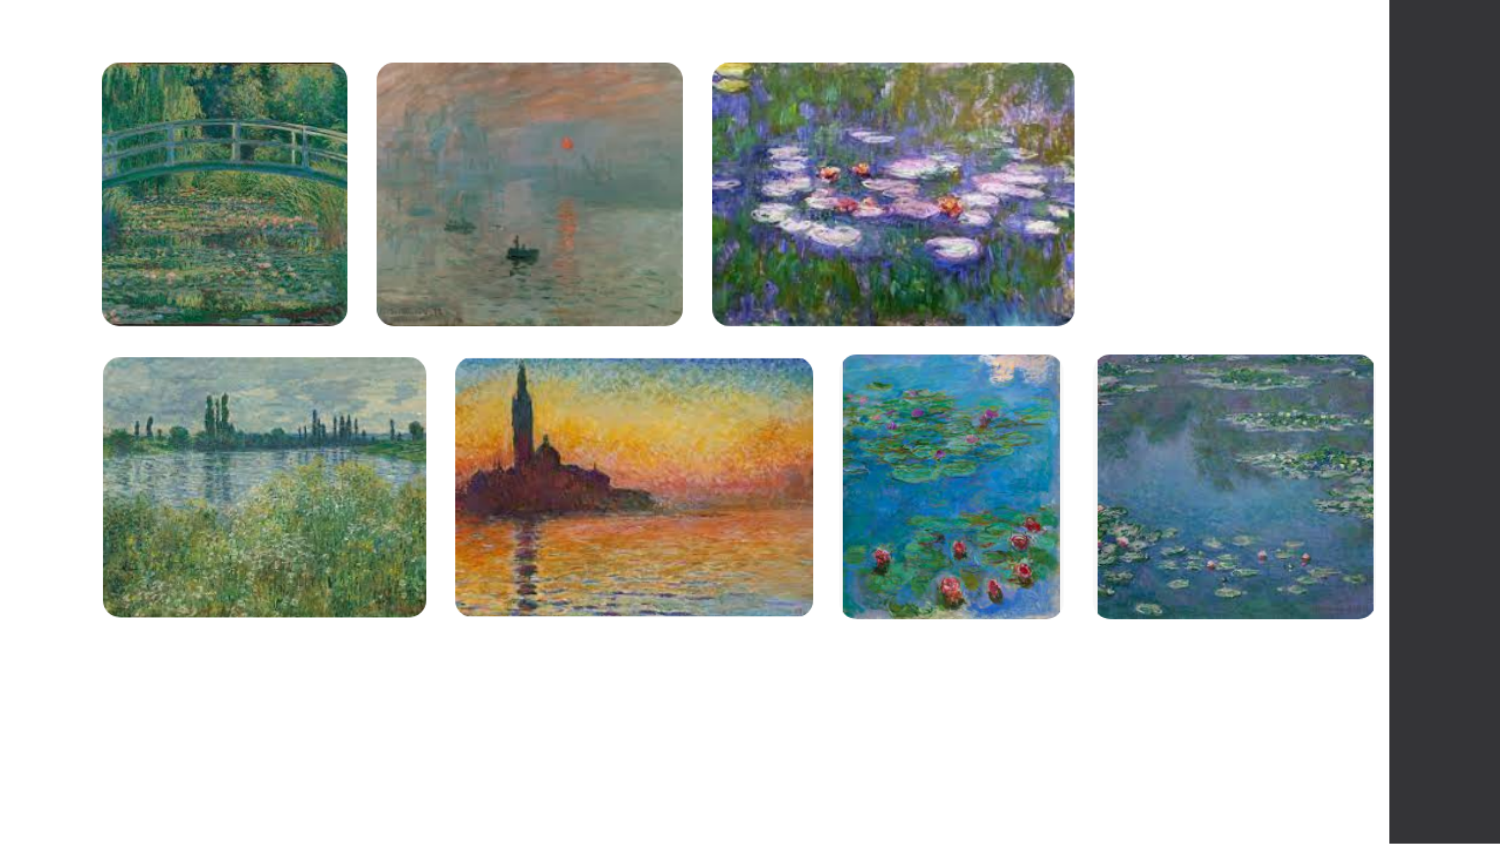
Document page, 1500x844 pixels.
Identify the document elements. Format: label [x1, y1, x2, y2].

picture [94, 347, 819, 621]
picture [94, 58, 1092, 332]
picture [830, 344, 1377, 625]
